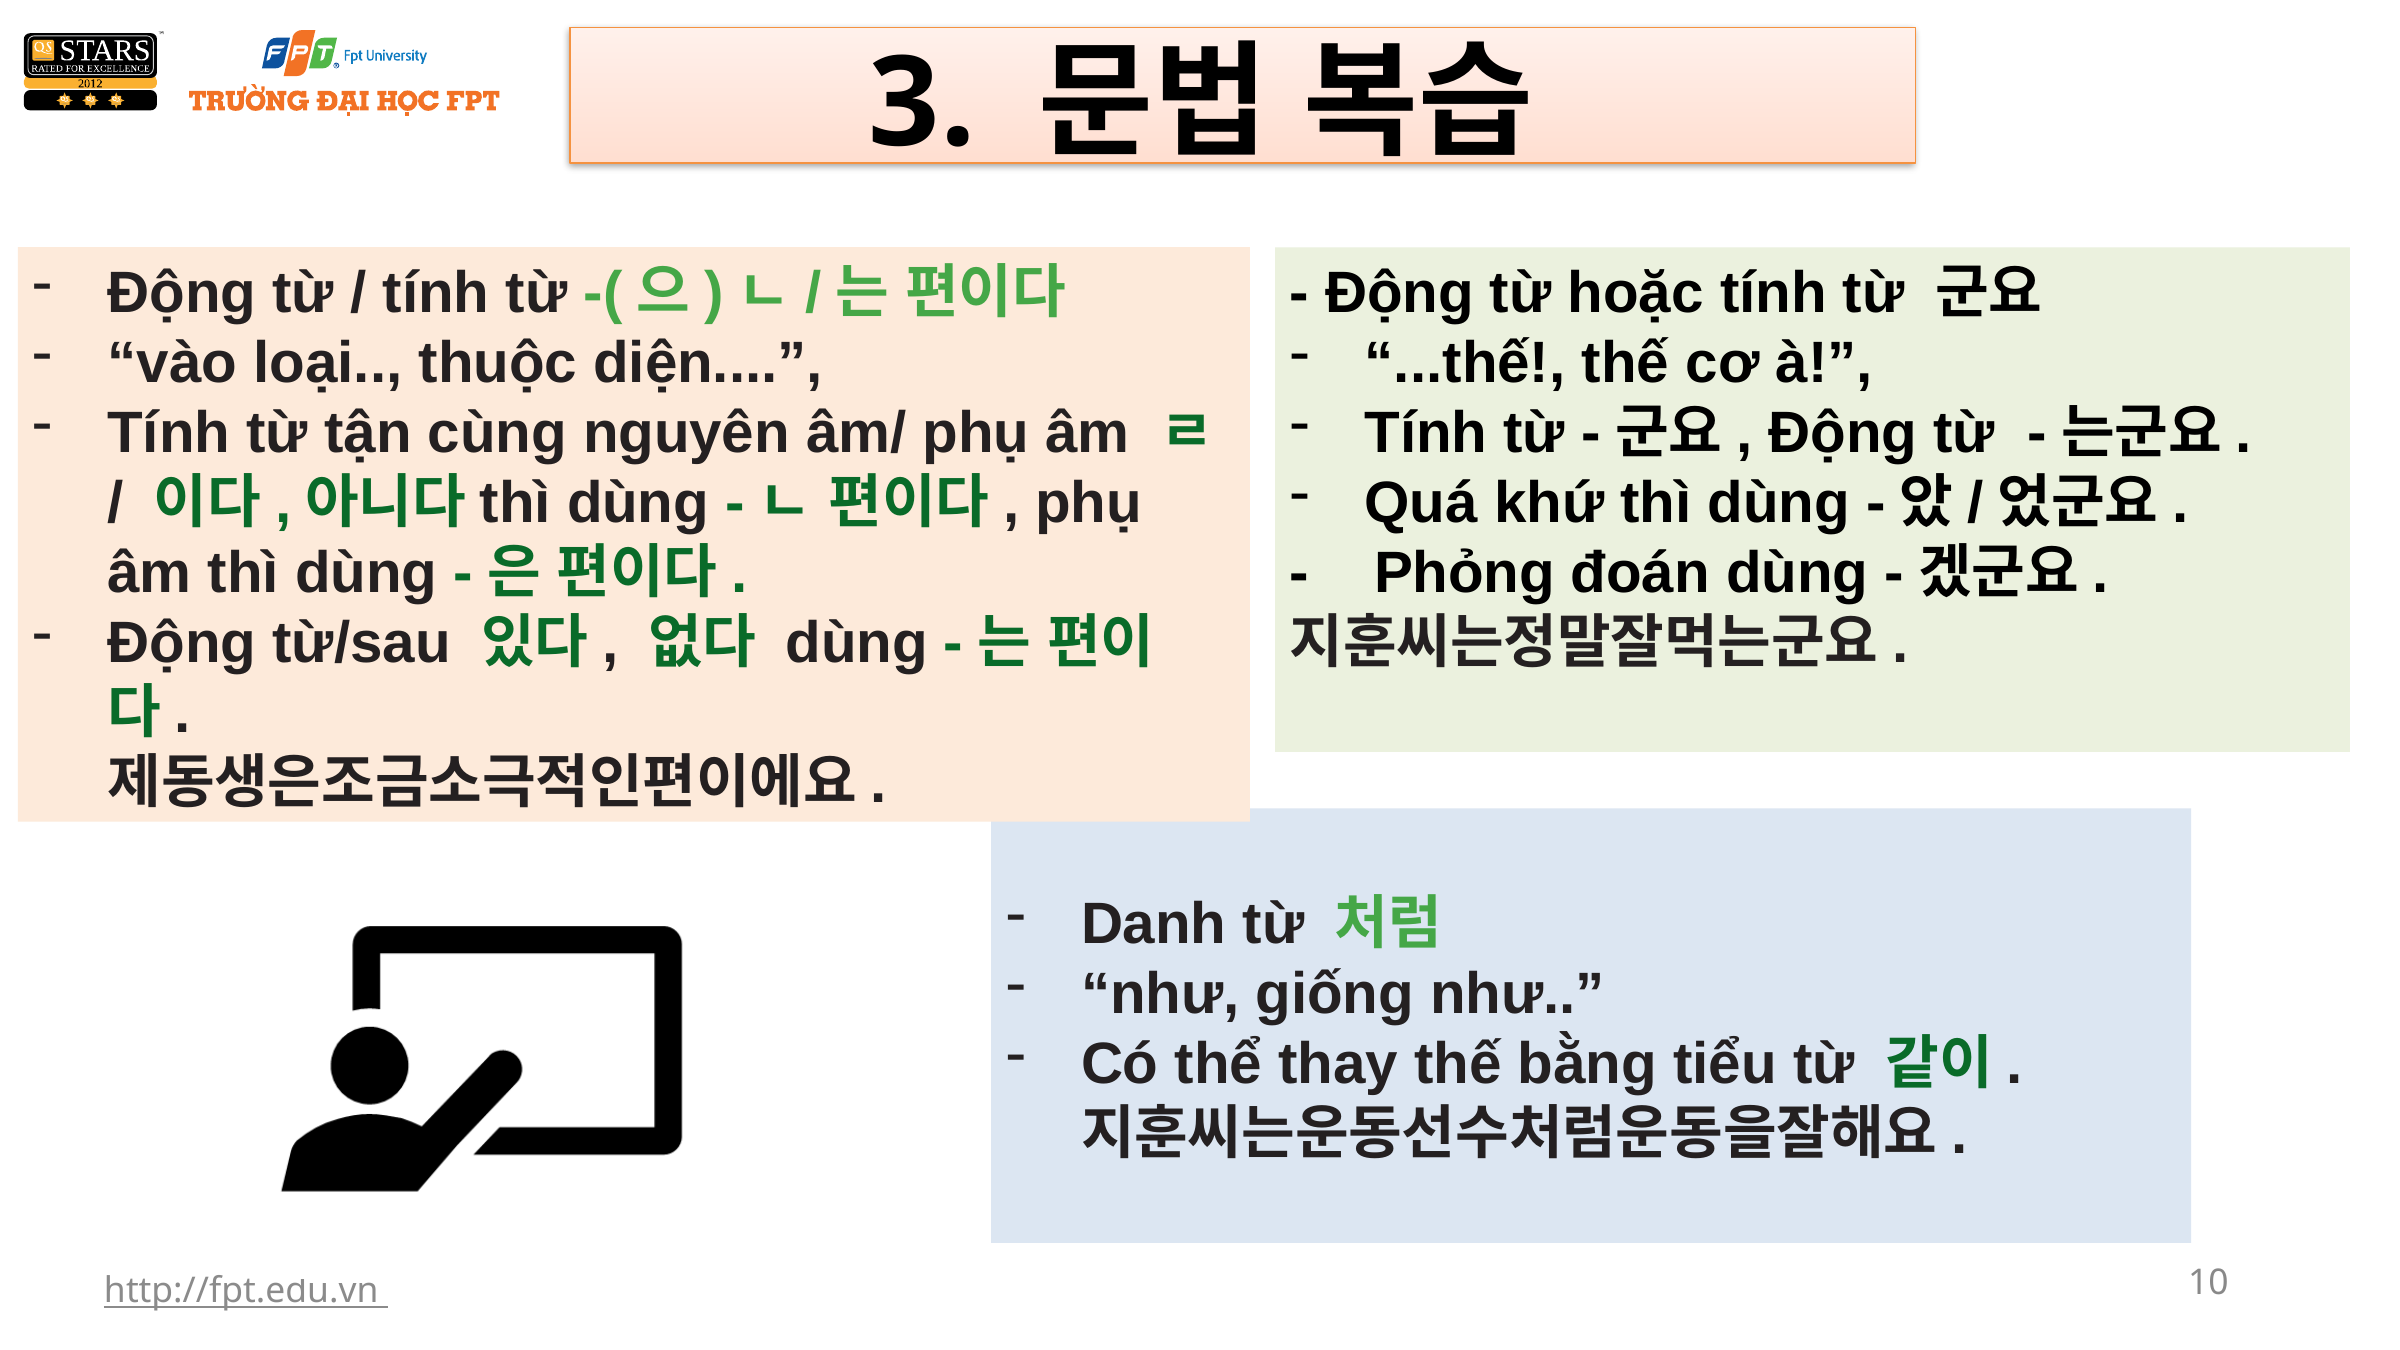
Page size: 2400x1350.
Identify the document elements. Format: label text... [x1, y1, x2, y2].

text_box Động từ / tính từ -(으)ㄴ/는 편이다 “vào loại.., thuộc diện....”, Tính từ tận cùng nguyên âm/ phụ âm ㄹ/ 이다,아니다thì dùng -ㄴ 편이다, phụ âm thì dùng -은 편이다. Động từ/sau 있다, 없다 dùng -는 편이다. 제동생은조금소극적인편이에요. [17, 247, 1250, 822]
text_box - Động từ hoặc tính từ 군요 “...thế!, thế cơ à!”, Tính từ -군요, Động từ -는군요. Quá khứ thì dùng -았/었군요. - Phỏng đoán dùng -겠군요. 지훈씨는정말잘먹는군요. [1275, 247, 2350, 752]
text_box 3. 문법 복습 [569, 27, 1916, 164]
slide_number 10 [2132, 1252, 2250, 1314]
picture [262, 839, 702, 1280]
text_box Danh từ 처럼 “như, giống như..” Có thể thay thế bằng tiểu từ 같이. 지훈씨는운동선수처럼운동을잘해요. [991, 808, 2192, 1243]
footer http://fpt.edu.vn [82, 1252, 843, 1325]
